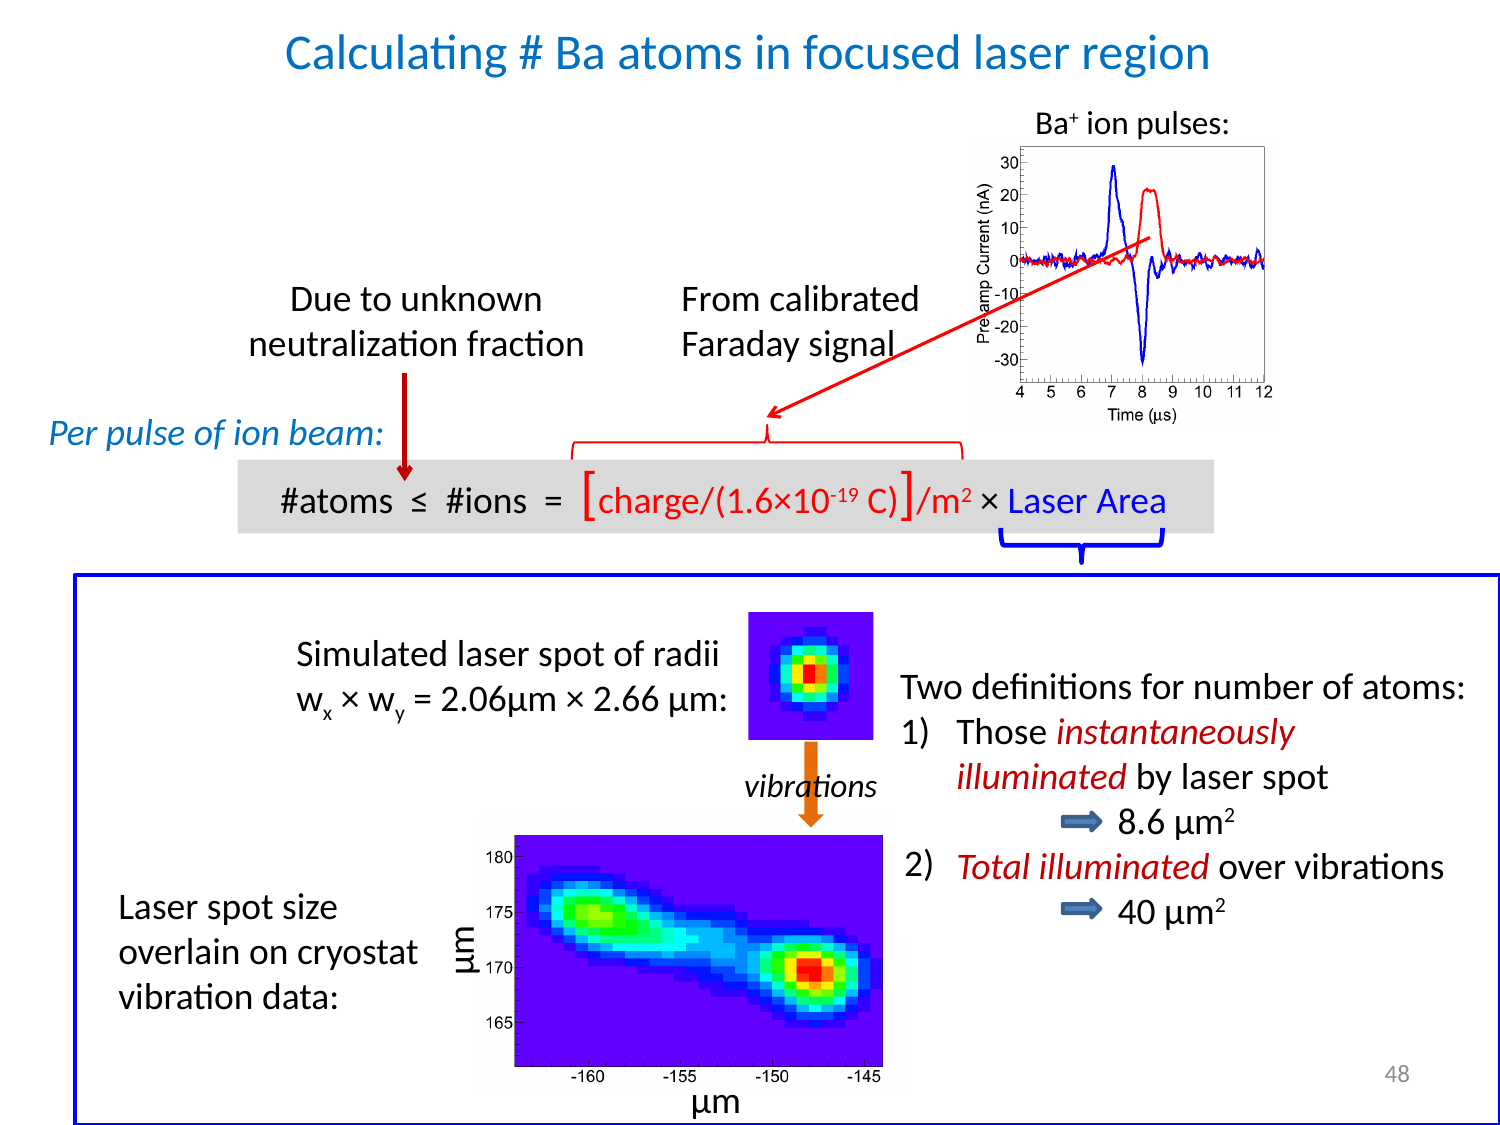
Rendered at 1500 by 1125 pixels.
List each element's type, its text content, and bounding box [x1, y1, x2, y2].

slide_number 48 [1074, 1042, 1425, 1103]
text_box Due to unknown neutralization fraction [229, 266, 605, 372]
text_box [969, 93, 1275, 432]
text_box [884, 654, 1488, 988]
text_box [73, 573, 1500, 1125]
text_box Calculating # Ba atoms in focused laser region [270, 12, 1227, 88]
text_box From calibrated Faraday signal [666, 266, 761, 372]
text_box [766, 237, 1151, 418]
text_box [235, 461, 1000, 535]
text_box [1164, 458, 1216, 535]
text_box #atoms ≤ #ions = [charge/(1.6×10-19 C)]/m2 × Laser Area [265, 447, 1183, 533]
text_box [571, 426, 964, 460]
text_box [999, 527, 1164, 564]
picture [748, 612, 874, 740]
text_box Per pulse of ion beam: [33, 401, 400, 461]
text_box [428, 814, 905, 1125]
